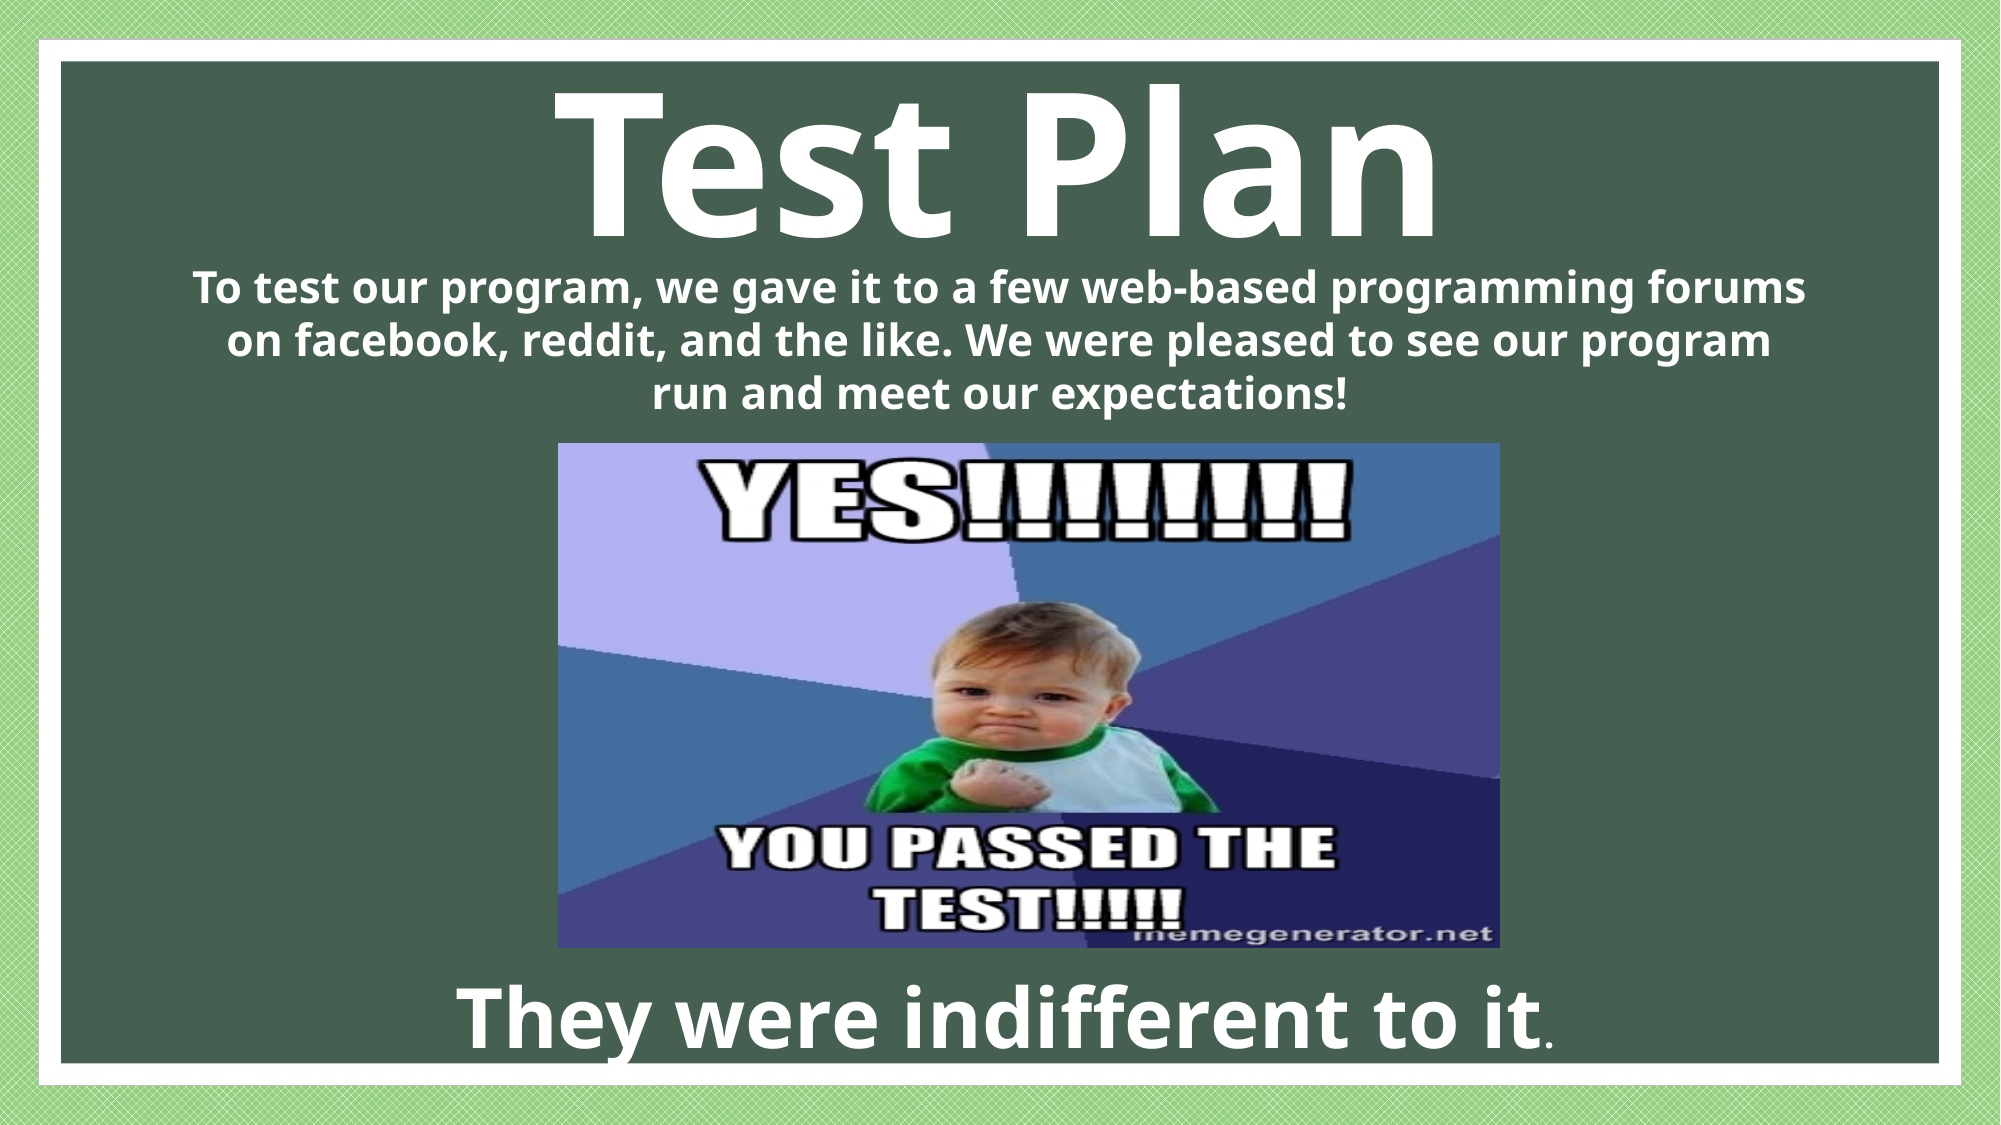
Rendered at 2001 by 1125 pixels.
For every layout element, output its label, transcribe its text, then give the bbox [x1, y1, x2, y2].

list To test our program, we gave it to a few web-based programming forums on facebook, reddit, and the like. We were pleased to see our program run and meet our expectations! [174, 251, 1825, 430]
title Test Plan [174, 105, 1825, 238]
text_box They were indifferent to it. [233, 957, 1777, 1073]
picture [558, 442, 1500, 948]
